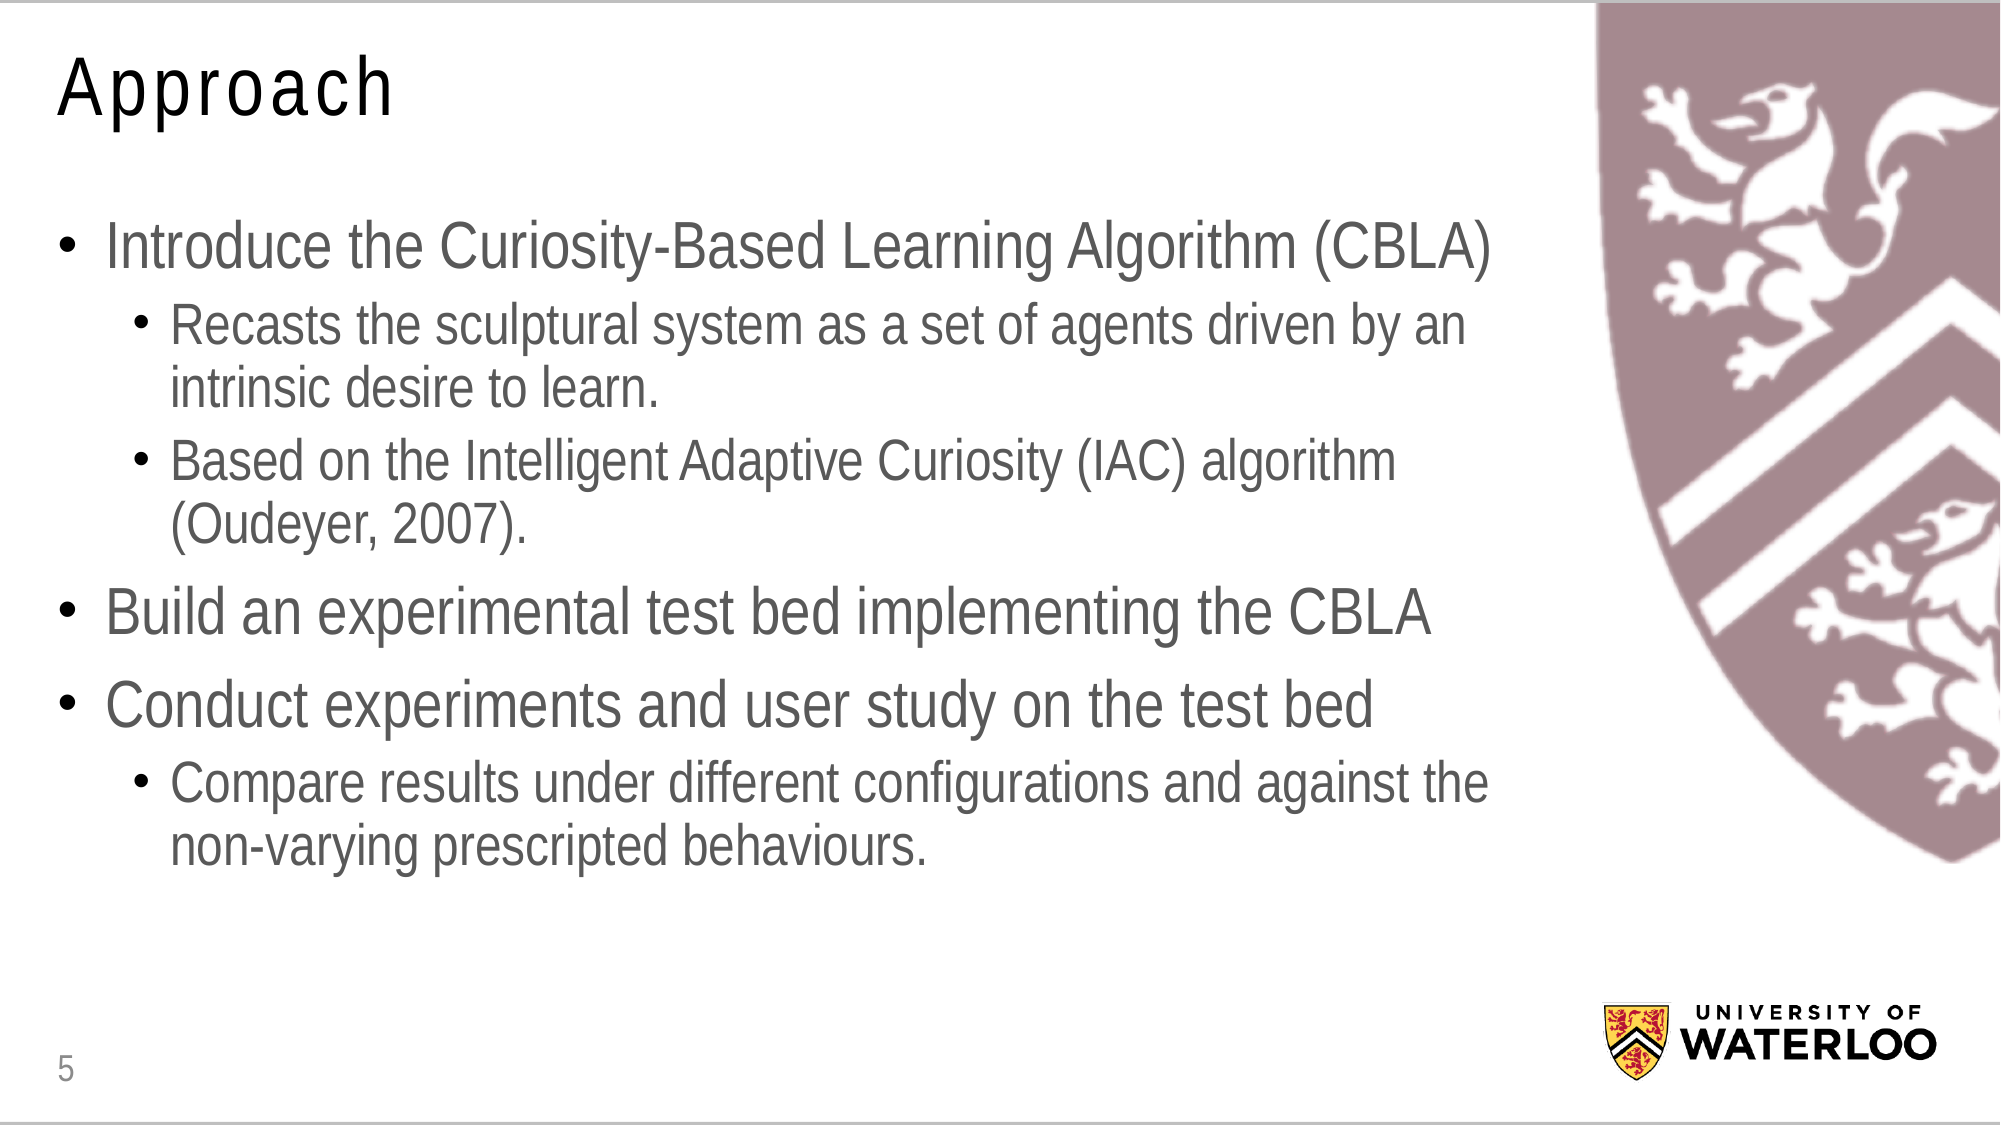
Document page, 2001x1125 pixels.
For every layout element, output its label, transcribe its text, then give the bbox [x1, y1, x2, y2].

list Introduce the Curiosity-Based Learning Algorithm (CBLA) Recasts the sculptural system as a set of agents driven by an intrinsic desire to learn. Based on the Intelligent Adaptive Curiosity (IAC) algorithm (Oudeyer, 2007). Build an experimental test bed implementing the CBLA Conduct experiments and user study on the test bed Compare results under different configurations and against the non-varying prescripted behaviours. [42, 204, 1580, 1037]
picture [1567, 962, 1973, 1110]
title Approach [42, 11, 1580, 170]
slide_number 5 [42, 1046, 134, 1088]
